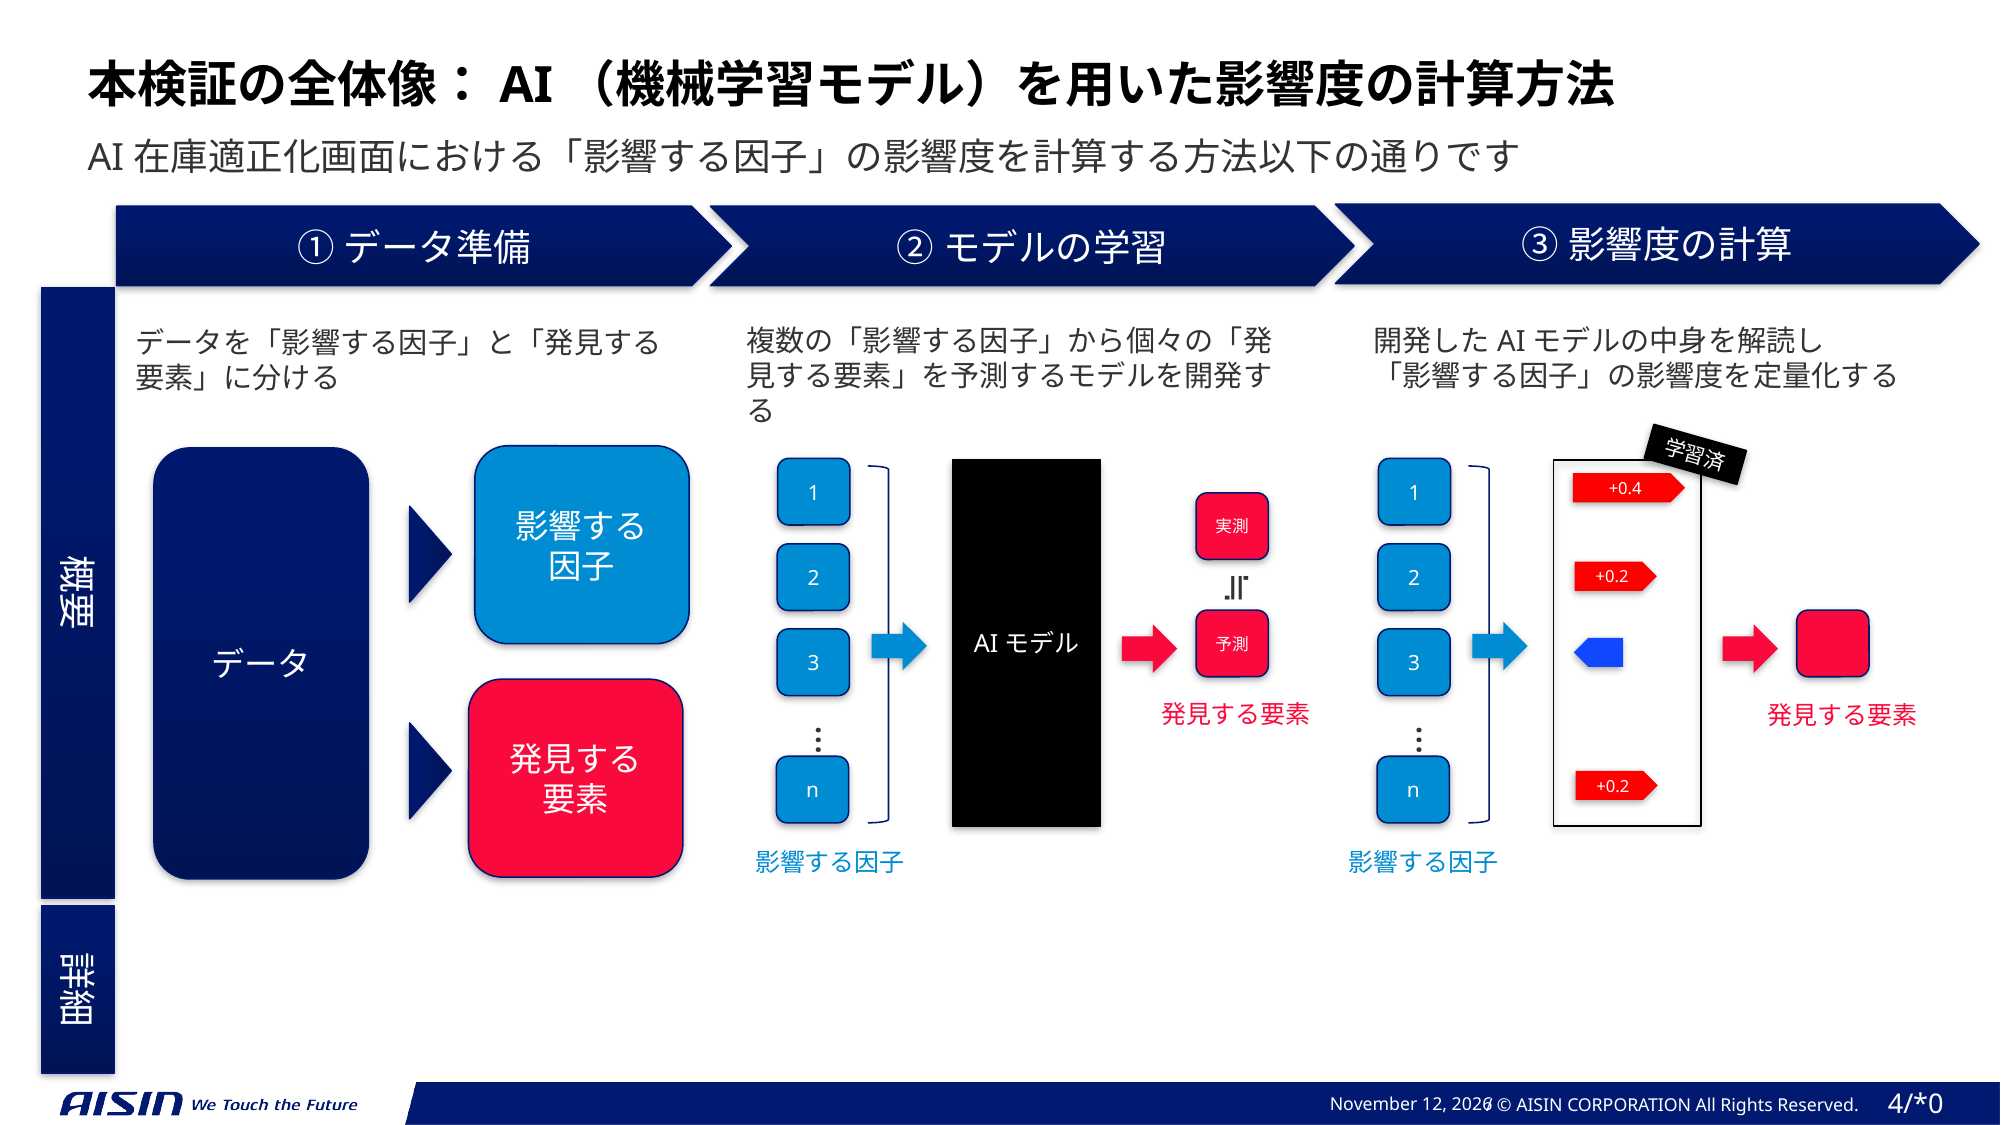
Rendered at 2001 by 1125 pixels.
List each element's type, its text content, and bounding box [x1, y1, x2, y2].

text_box 1 [776, 457, 851, 526]
text_box n [1376, 755, 1451, 824]
text_box [1573, 637, 1625, 668]
text_box 開発したAIモデルの中身を解読し 「影響する因子」の影響度を定量化する [1358, 314, 1921, 400]
text_box 実測 [1195, 492, 1270, 557]
text_box n [775, 755, 850, 824]
list 本検証の全体像：AI（機械学習モデル）を用いた影響度の計算方法 [72, 44, 1934, 103]
text_box [1553, 459, 1702, 827]
text_box [1121, 623, 1178, 674]
text_box 1 [1377, 457, 1452, 526]
list AI在庫適正化画面における「影響する因子」の影響度を計算する方法以下の通りです [72, 125, 1934, 1051]
text_box 学習済 [1643, 423, 1748, 486]
text_box [1795, 609, 1870, 678]
text_box ≒ [1194, 557, 1270, 611]
text_box ➀データ準備 [115, 205, 732, 287]
text_box 発見する要素 [467, 678, 684, 878]
text_box [1468, 665, 1490, 824]
text_box [1468, 465, 1490, 635]
text_box 影響する因子 [1328, 839, 1519, 885]
text_box [408, 505, 452, 603]
text_box [867, 663, 890, 824]
text_box 3 [1377, 628, 1451, 697]
text_box データ [153, 447, 370, 880]
text_box データを「影響する因子」と「発見する要素」に分ける [120, 316, 684, 402]
text_box 発見する要素 [1132, 691, 1340, 737]
text_box 2 [1377, 543, 1451, 612]
text_box ②モデルの学習 [709, 205, 1355, 287]
text_box [1471, 620, 1529, 671]
text_box 詳細 [41, 905, 115, 1074]
text_box [867, 465, 890, 636]
text_box … [1386, 710, 1462, 754]
text_box 影響する因子 [473, 444, 690, 645]
text_box +0.2 [1573, 560, 1658, 592]
text_box [408, 722, 452, 820]
text_box … [785, 710, 862, 754]
text_box AIモデル [952, 459, 1101, 827]
text_box 発見する要素 [1747, 691, 1937, 737]
text_box +0.2 [1574, 770, 1659, 801]
text_box +0.4 [1572, 472, 1686, 504]
text_box 予測 [1195, 611, 1270, 678]
text_box 概要 [41, 287, 115, 899]
text_box 3 [776, 628, 851, 697]
text_box 影響する因子 [728, 839, 932, 885]
text_box 複数の「影響する因子」から個々の「発見する要素」を予測するモデルを開発する [731, 314, 1294, 435]
text_box [1721, 623, 1779, 674]
text_box 2 [776, 543, 851, 612]
text_box [870, 620, 928, 671]
text_box ③影響度の計算 [1334, 203, 1980, 285]
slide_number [1142, 1093, 1508, 1116]
picture [0, 1082, 2000, 1125]
